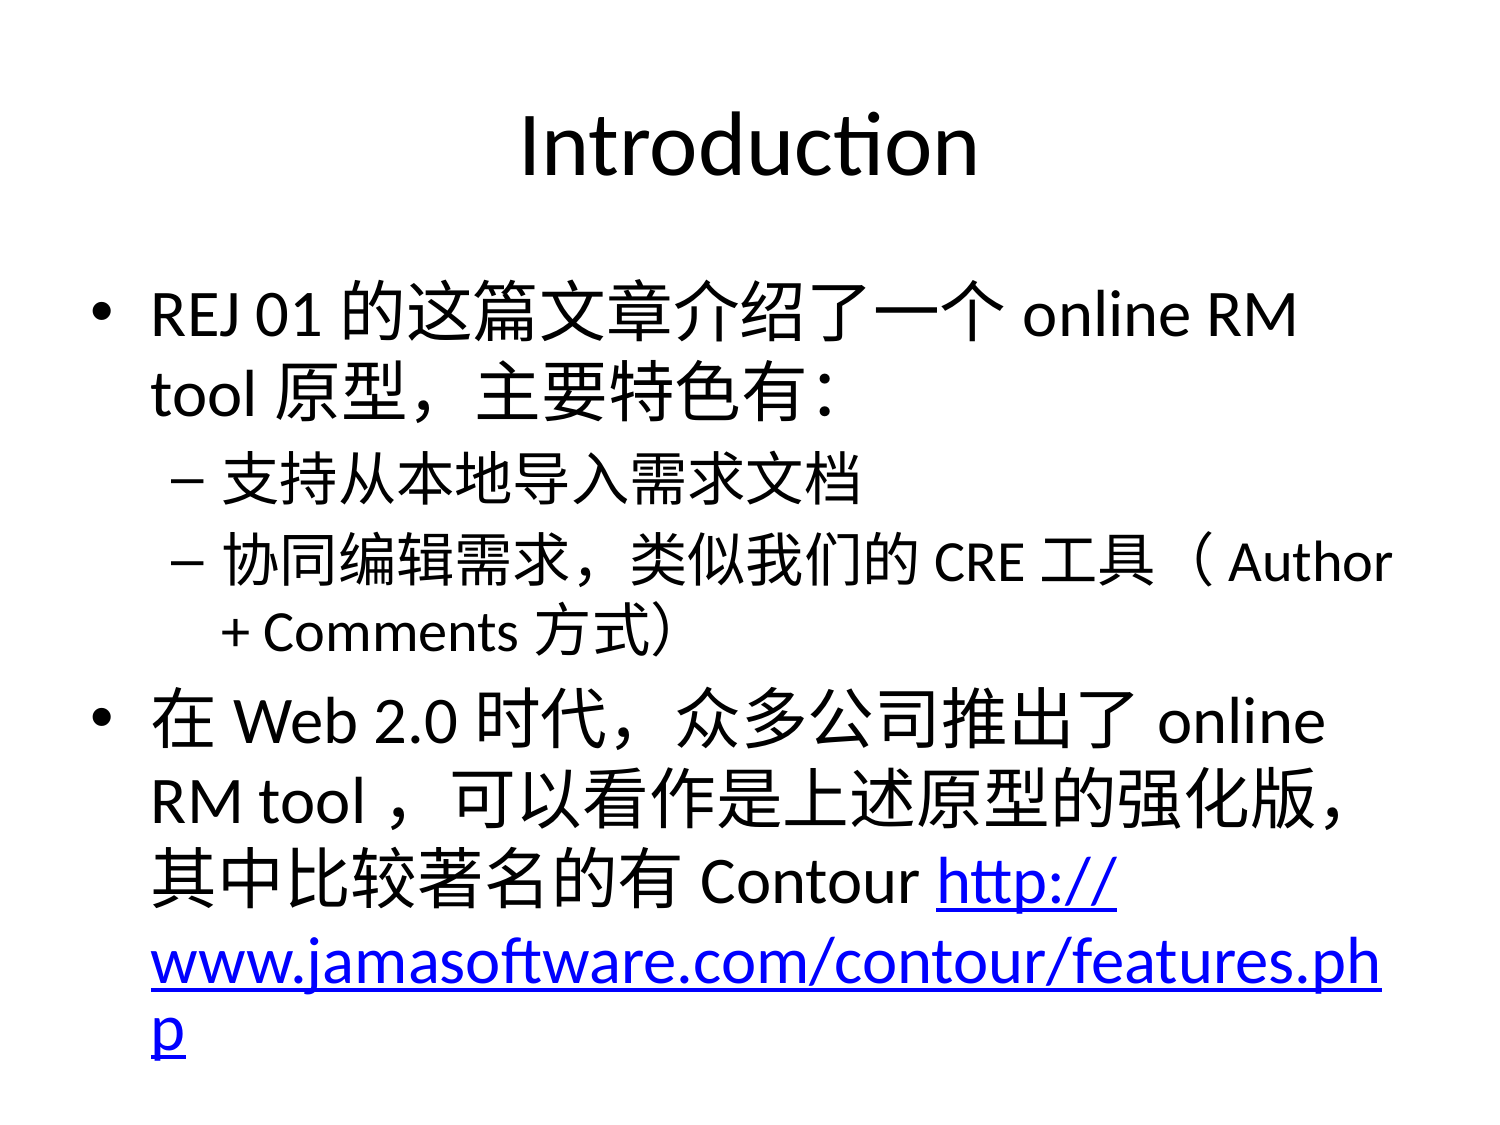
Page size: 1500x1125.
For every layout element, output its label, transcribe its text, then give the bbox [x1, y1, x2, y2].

title Introduction [75, 45, 1425, 233]
list REJ 01的这篇文章介绍了一个online RM tool原型，主要特色有： 支持从本地导入需求文档 协同编辑需求，类似我们的CRE工具（Author + Comments方式） 在Web 2.0时代，众多公司推出了online RM tool，可以看作是上述原型的强化版，其中比较著名的有Contour http://www.jamasoftware.com/contour/features.php [75, 262, 1425, 1005]
